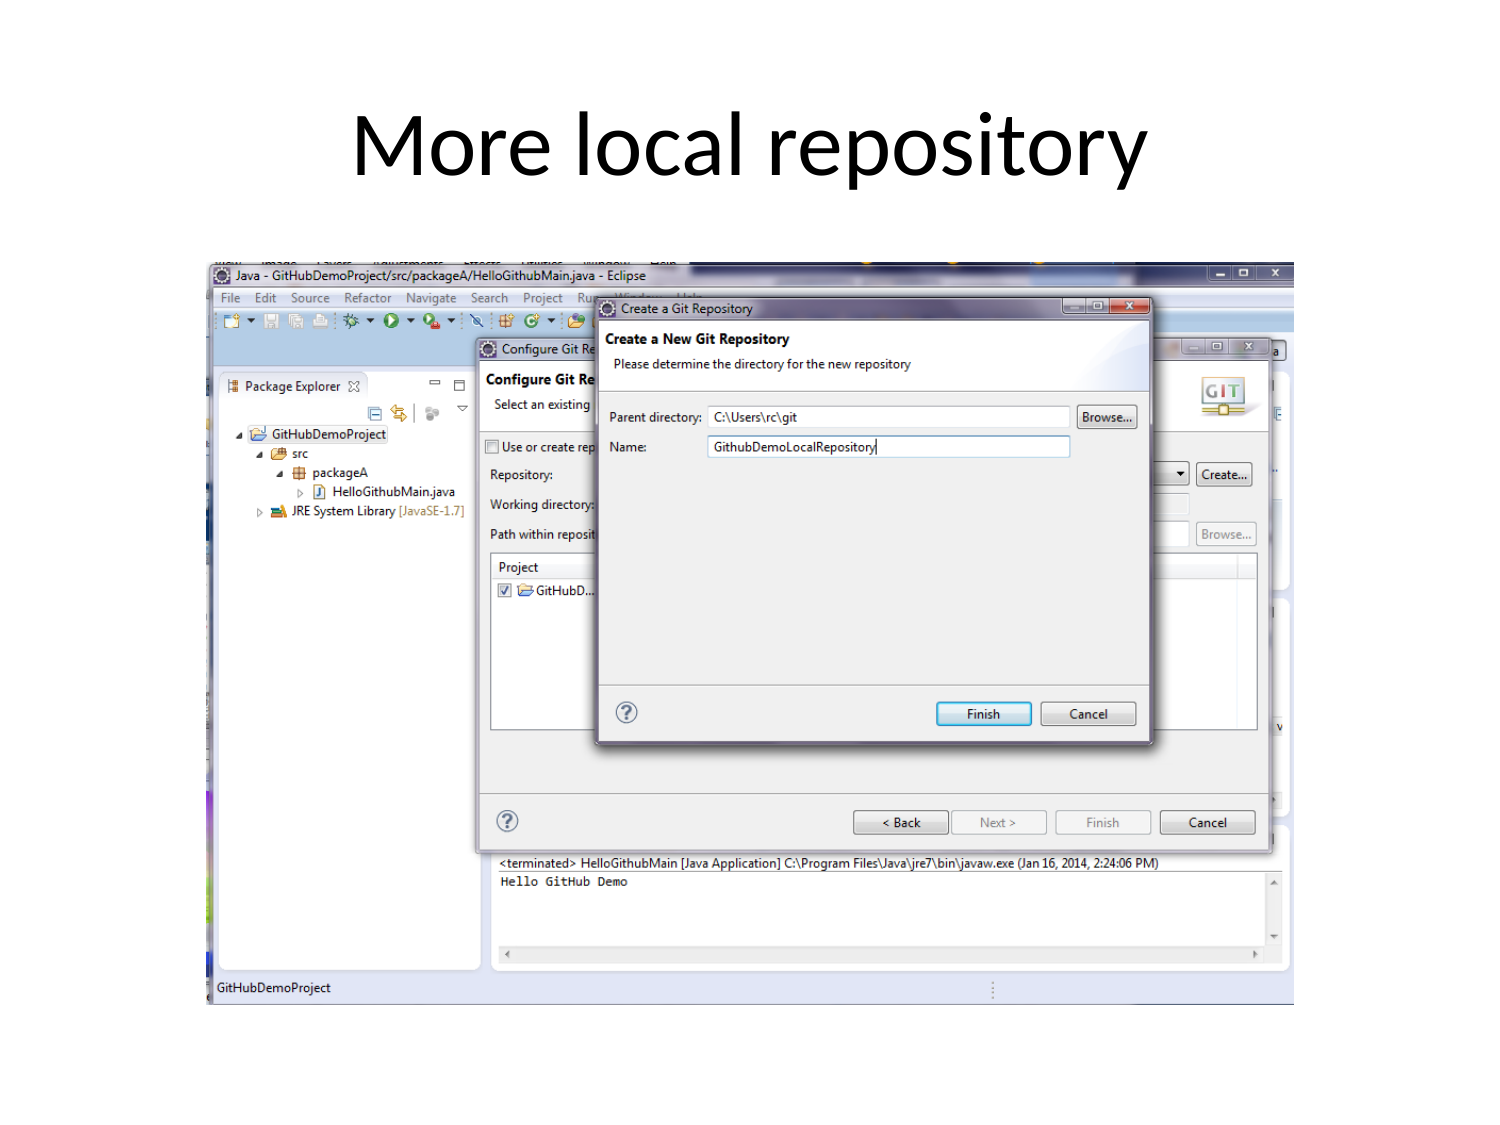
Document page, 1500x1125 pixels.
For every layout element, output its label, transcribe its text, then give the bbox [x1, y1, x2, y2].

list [206, 262, 1294, 1006]
title More local repository [75, 45, 1425, 233]
